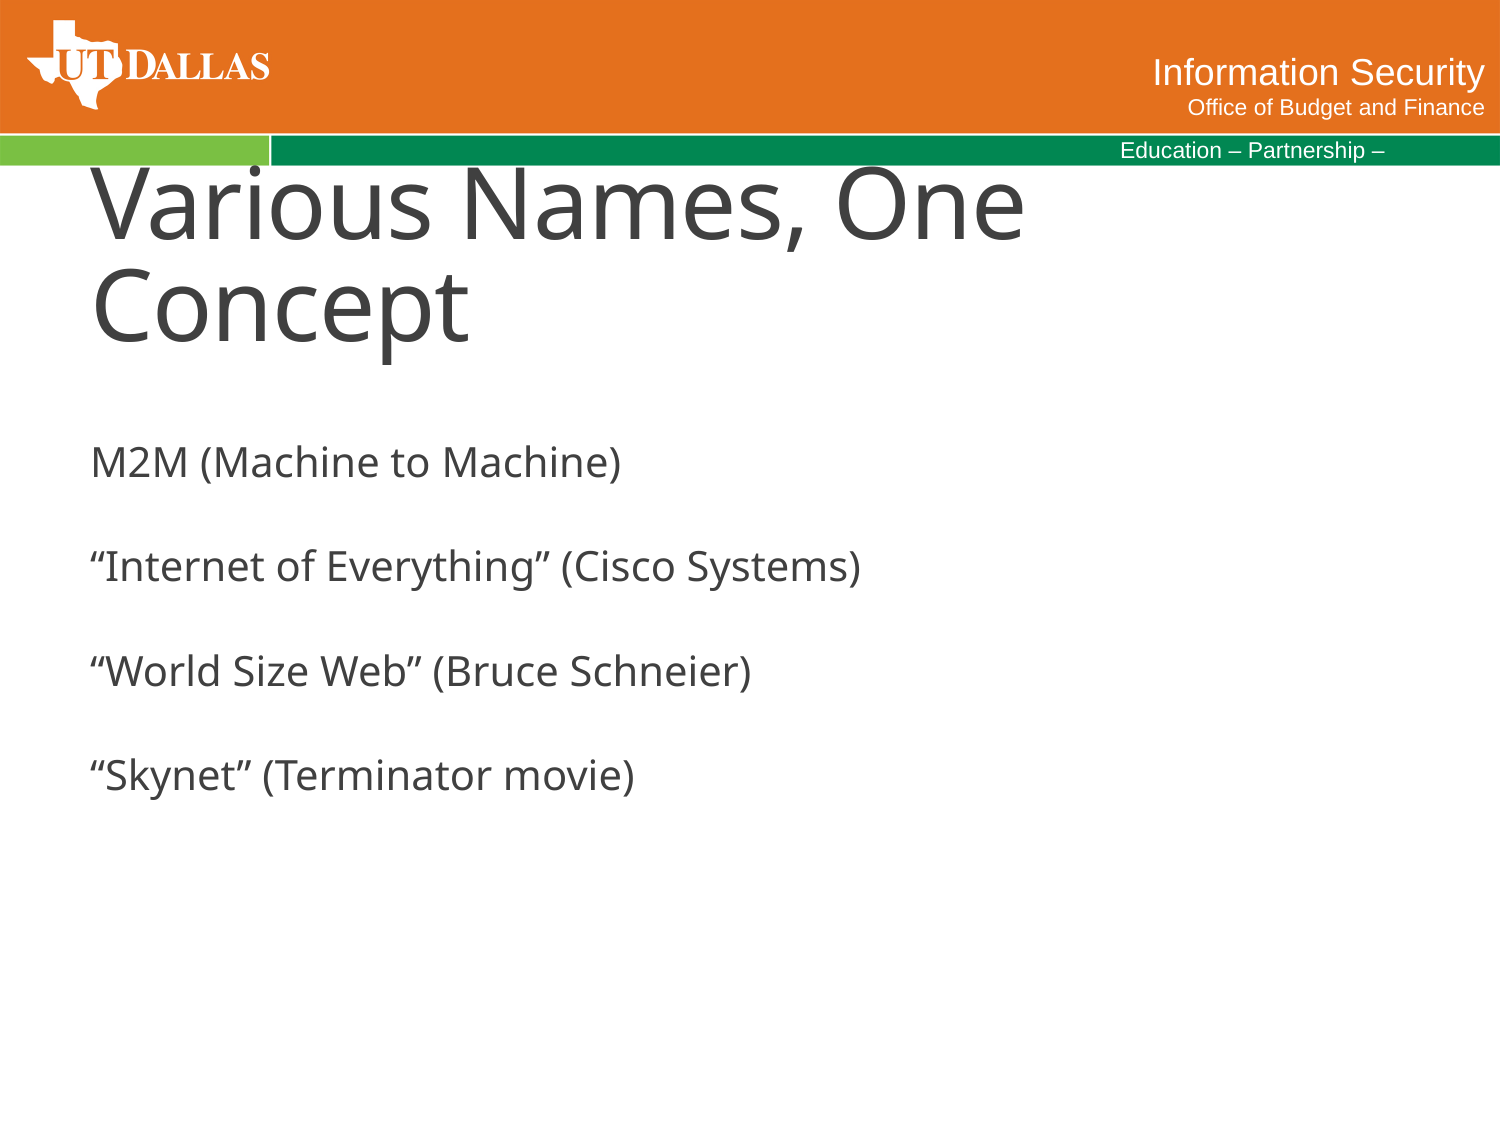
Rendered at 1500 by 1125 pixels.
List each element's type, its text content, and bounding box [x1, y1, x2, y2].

picture [0, 0, 1500, 1125]
list M2M (Machine to Machine) “Internet of Everything” (Cisco Systems) “World Size Web” (Bruce Schneier) “Skynet” (Terminator movie) [75, 403, 1425, 1005]
text_box Information Security Office of Budget and Finance [917, 40, 1500, 128]
text_box Education – Partnership – Solutions [1098, 128, 1500, 199]
title Various Names, One Concept [75, 182, 1425, 370]
